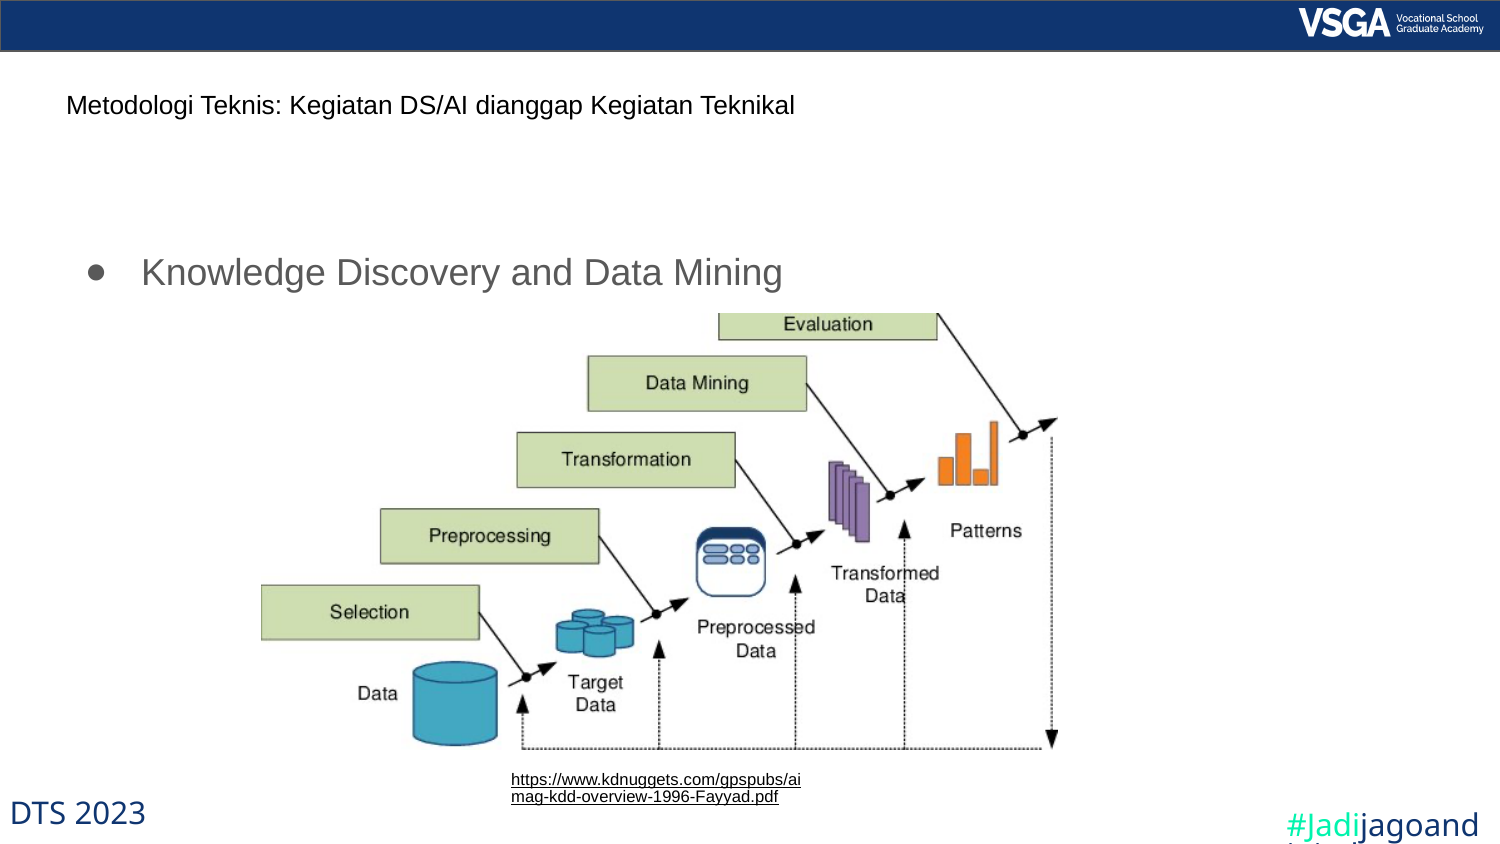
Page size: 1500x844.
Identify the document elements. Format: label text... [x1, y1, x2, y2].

list Knowledge Discovery and Data Mining [51, 226, 1449, 787]
text_box [0, 0, 1279, 52]
title Metodologi Teknis: Kegiatan DS/AI dianggap Kegiatan Teknikal [51, 72, 1449, 167]
text_box #Jadijagoandigital [1271, 797, 1500, 830]
text_box https://www.kdnuggets.com/gpspubs/aimag-kdd-overview-1996-Fayyad.pdf [500, 757, 820, 791]
text_box DTS 2023 [0, 785, 608, 818]
picture [1284, 0, 1499, 79]
picture [261, 313, 1059, 750]
